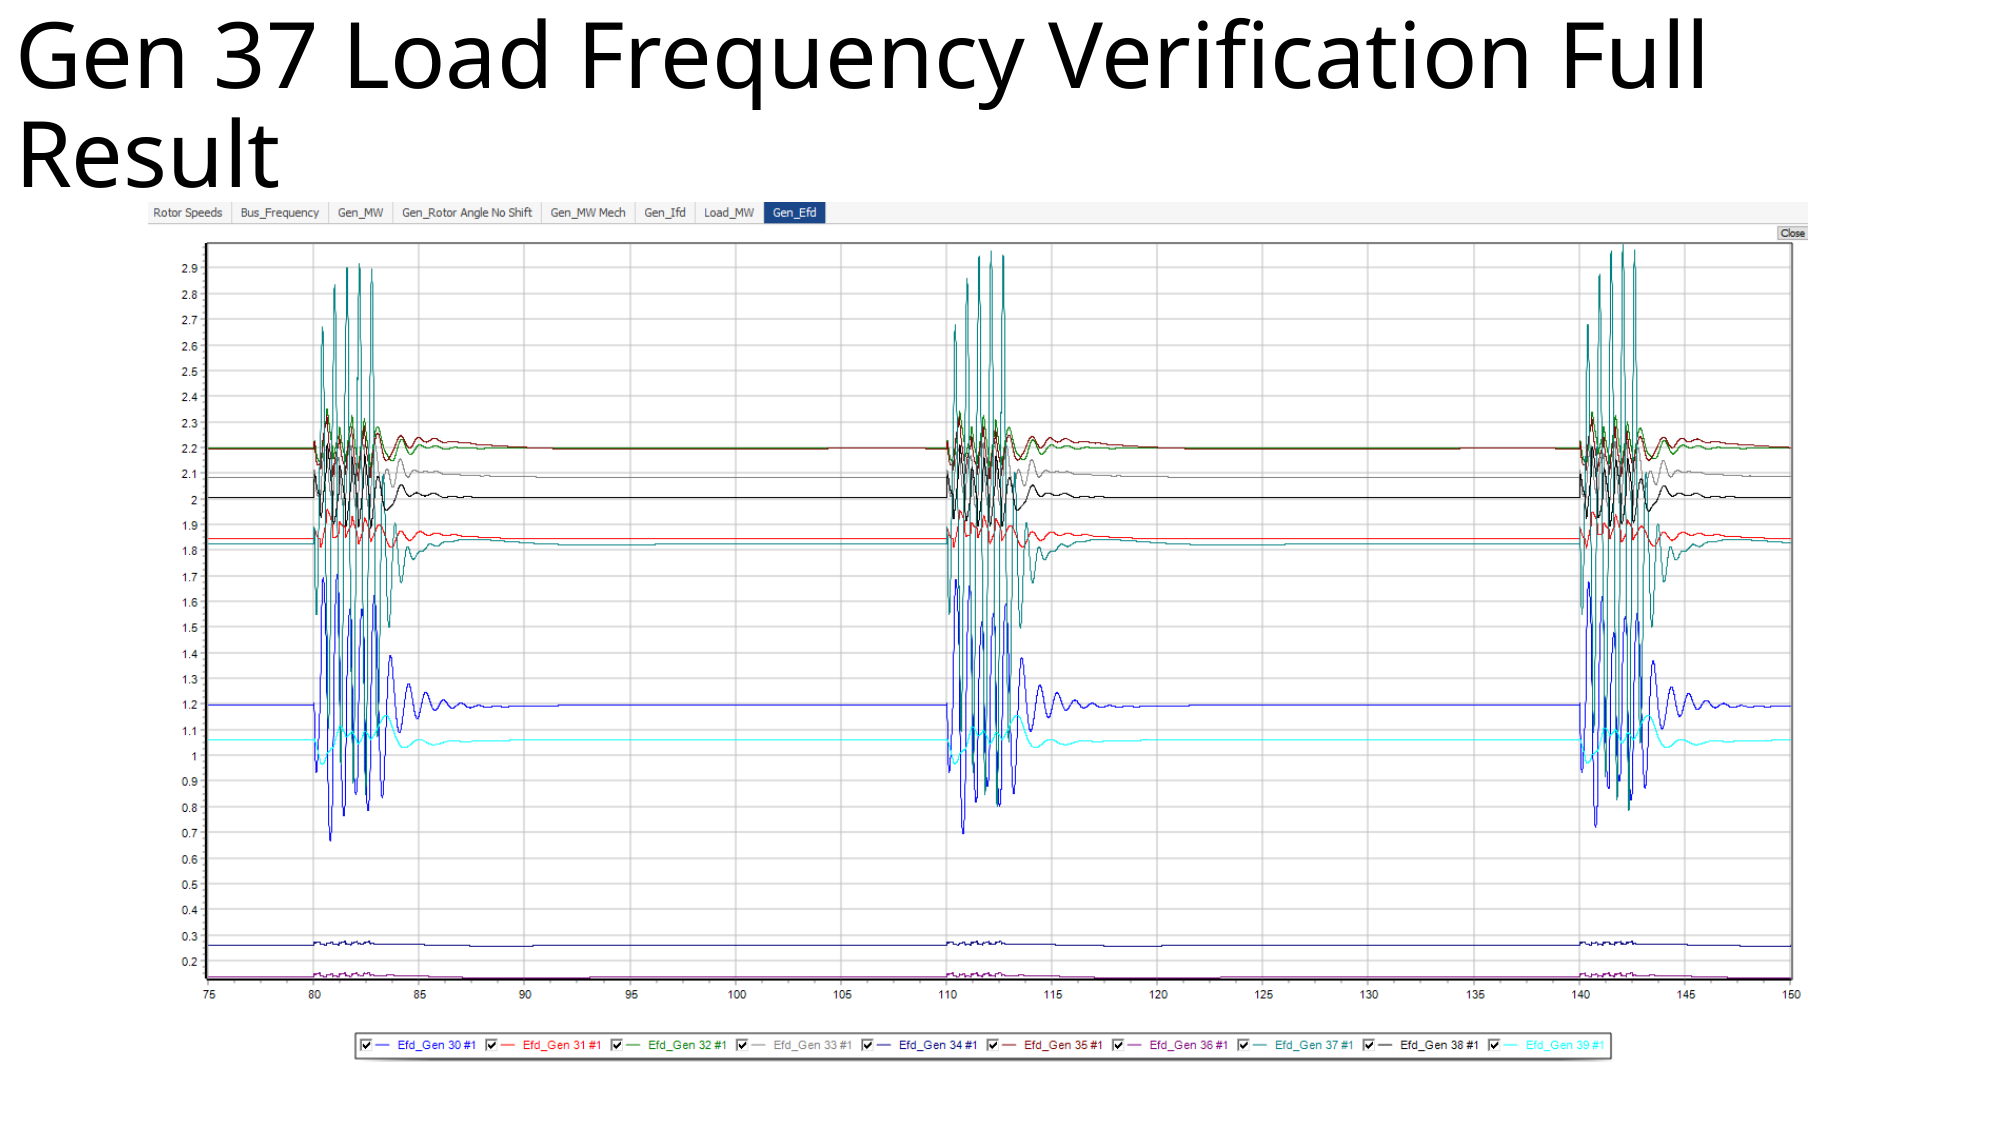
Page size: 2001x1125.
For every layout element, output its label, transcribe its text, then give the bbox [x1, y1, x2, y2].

picture [148, 202, 1808, 1067]
title Gen 37 Load Frequency Verification Full Result [0, 0, 2000, 218]
